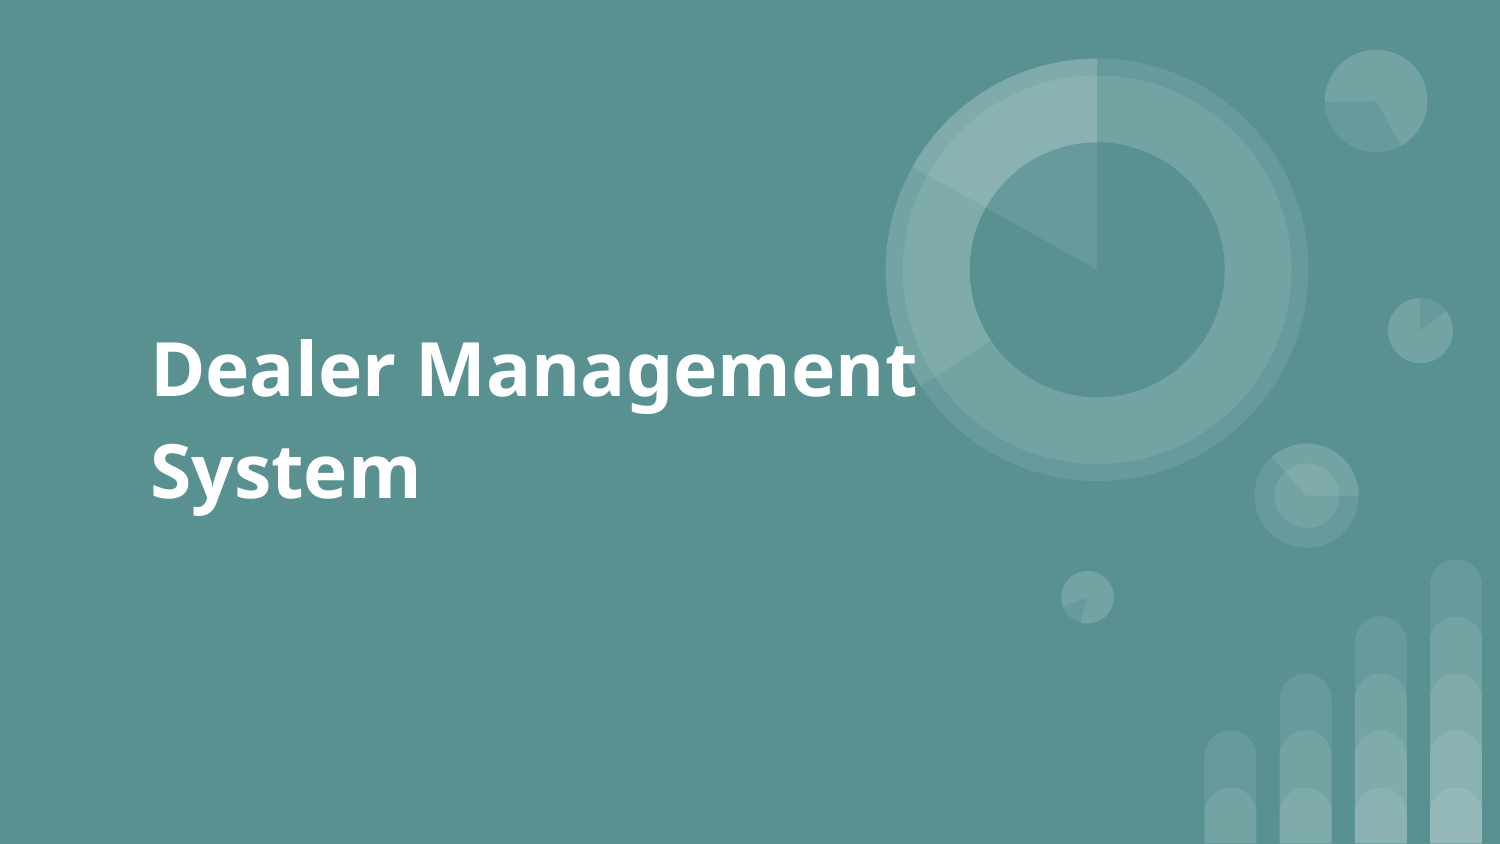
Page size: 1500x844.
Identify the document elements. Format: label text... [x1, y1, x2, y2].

title Dealer Management System [135, 264, 1175, 572]
